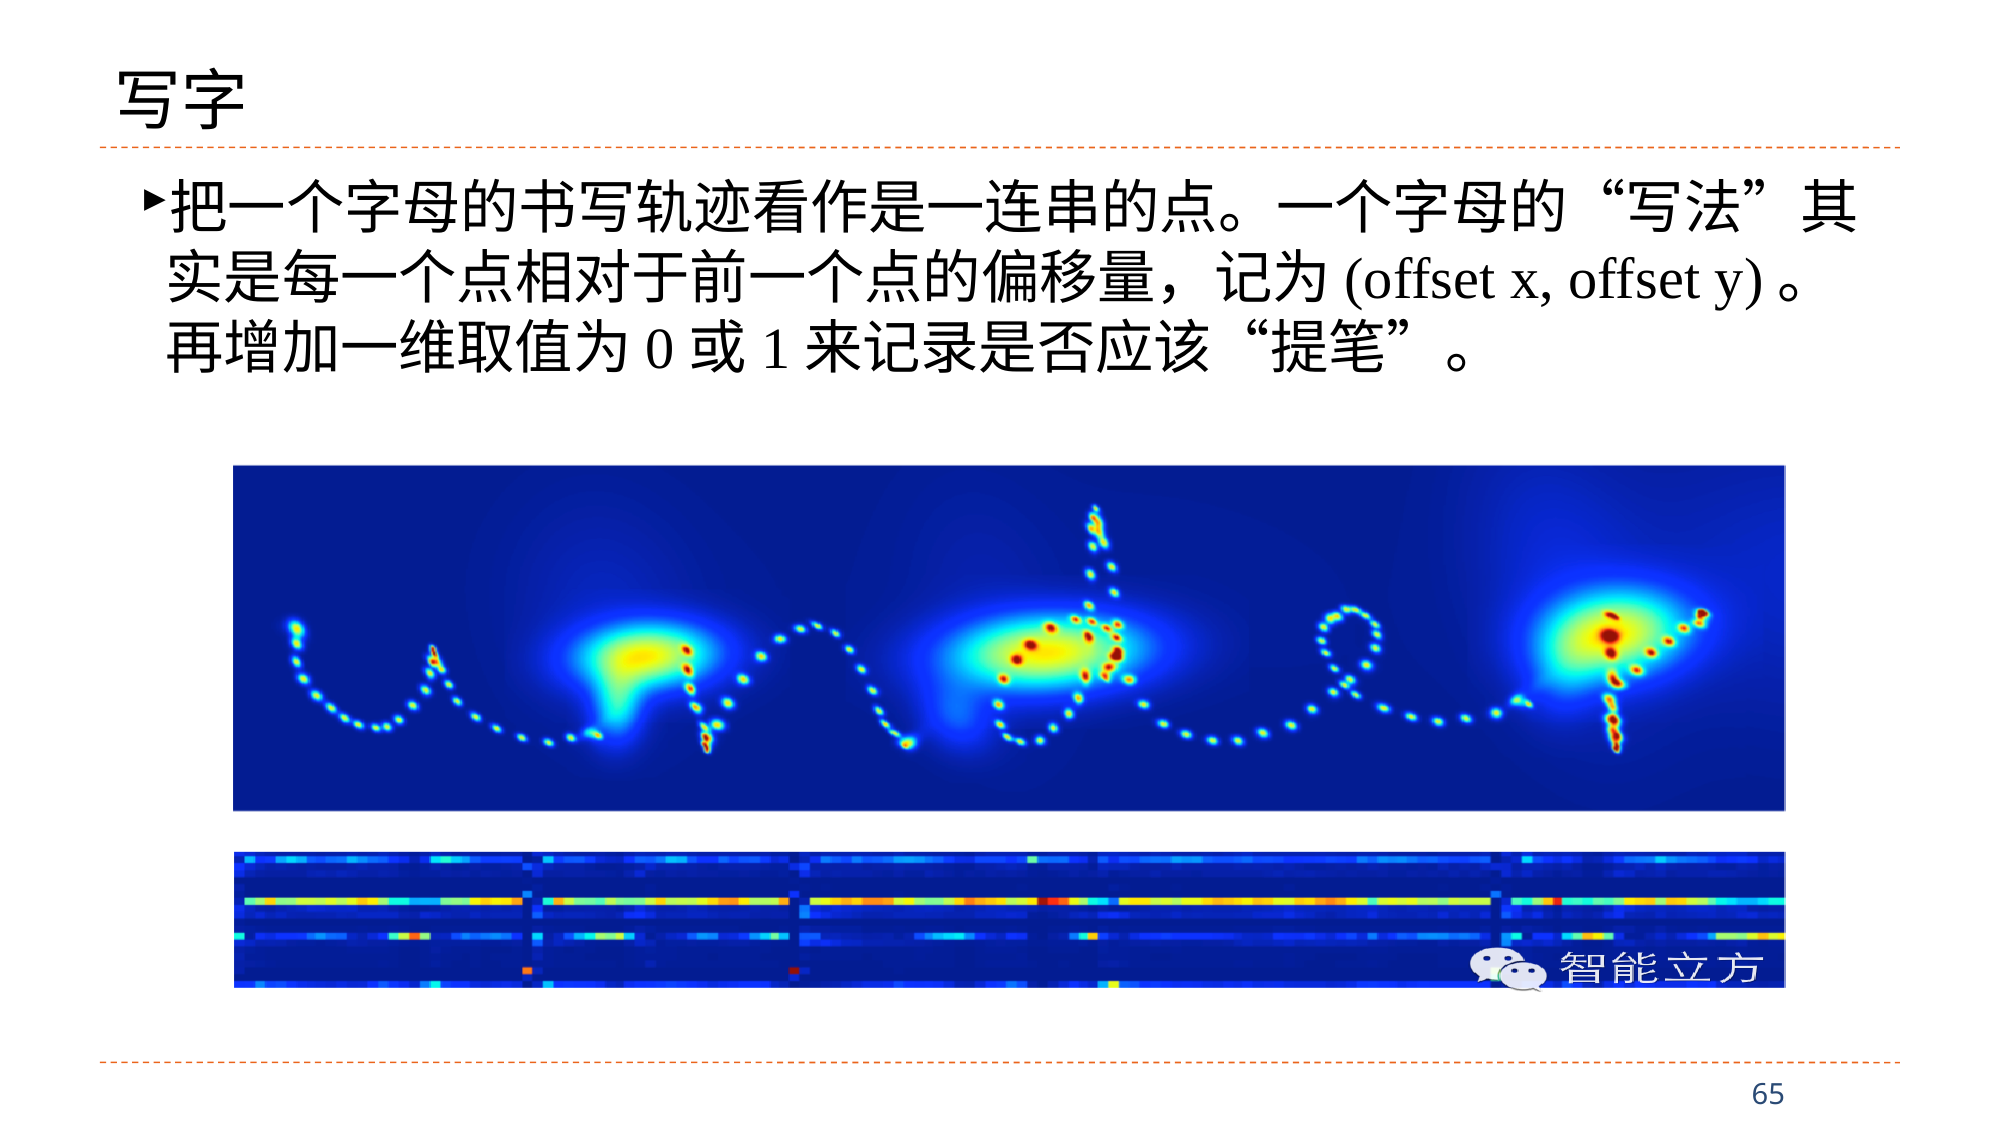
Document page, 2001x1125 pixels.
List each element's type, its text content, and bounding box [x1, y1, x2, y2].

list 把一个字母的书写轨迹看作是一连串的点。一个字母的“写法”其实是每一个点相对于前一个点的偏移量，记为(offset x, offset y)。再增加一维取值为0或1来记录是否应该“提笔”。 [99, 162, 1900, 1050]
title 写字 [99, 24, 1900, 146]
picture [212, 437, 1816, 1023]
